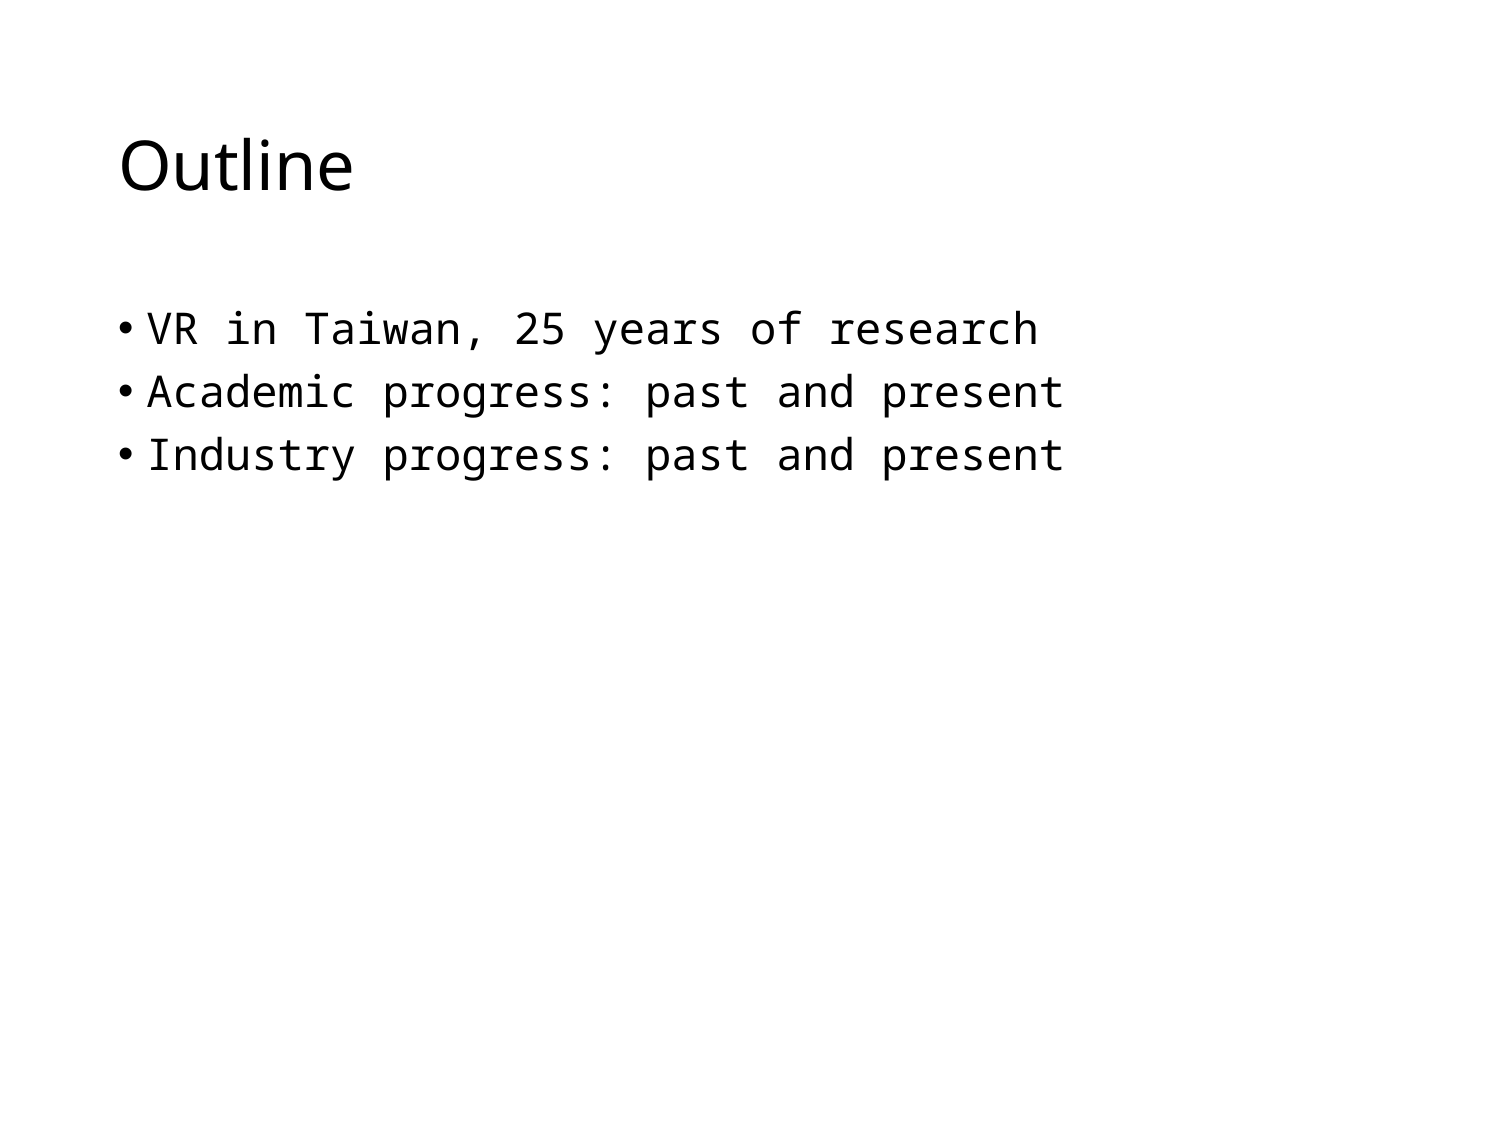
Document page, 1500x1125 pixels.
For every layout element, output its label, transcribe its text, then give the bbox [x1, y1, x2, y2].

title Outline [103, 59, 1397, 278]
list VR in Taiwan, 25 years of research Academic progress: past and present Industry progress: past and present [103, 299, 1397, 1014]
